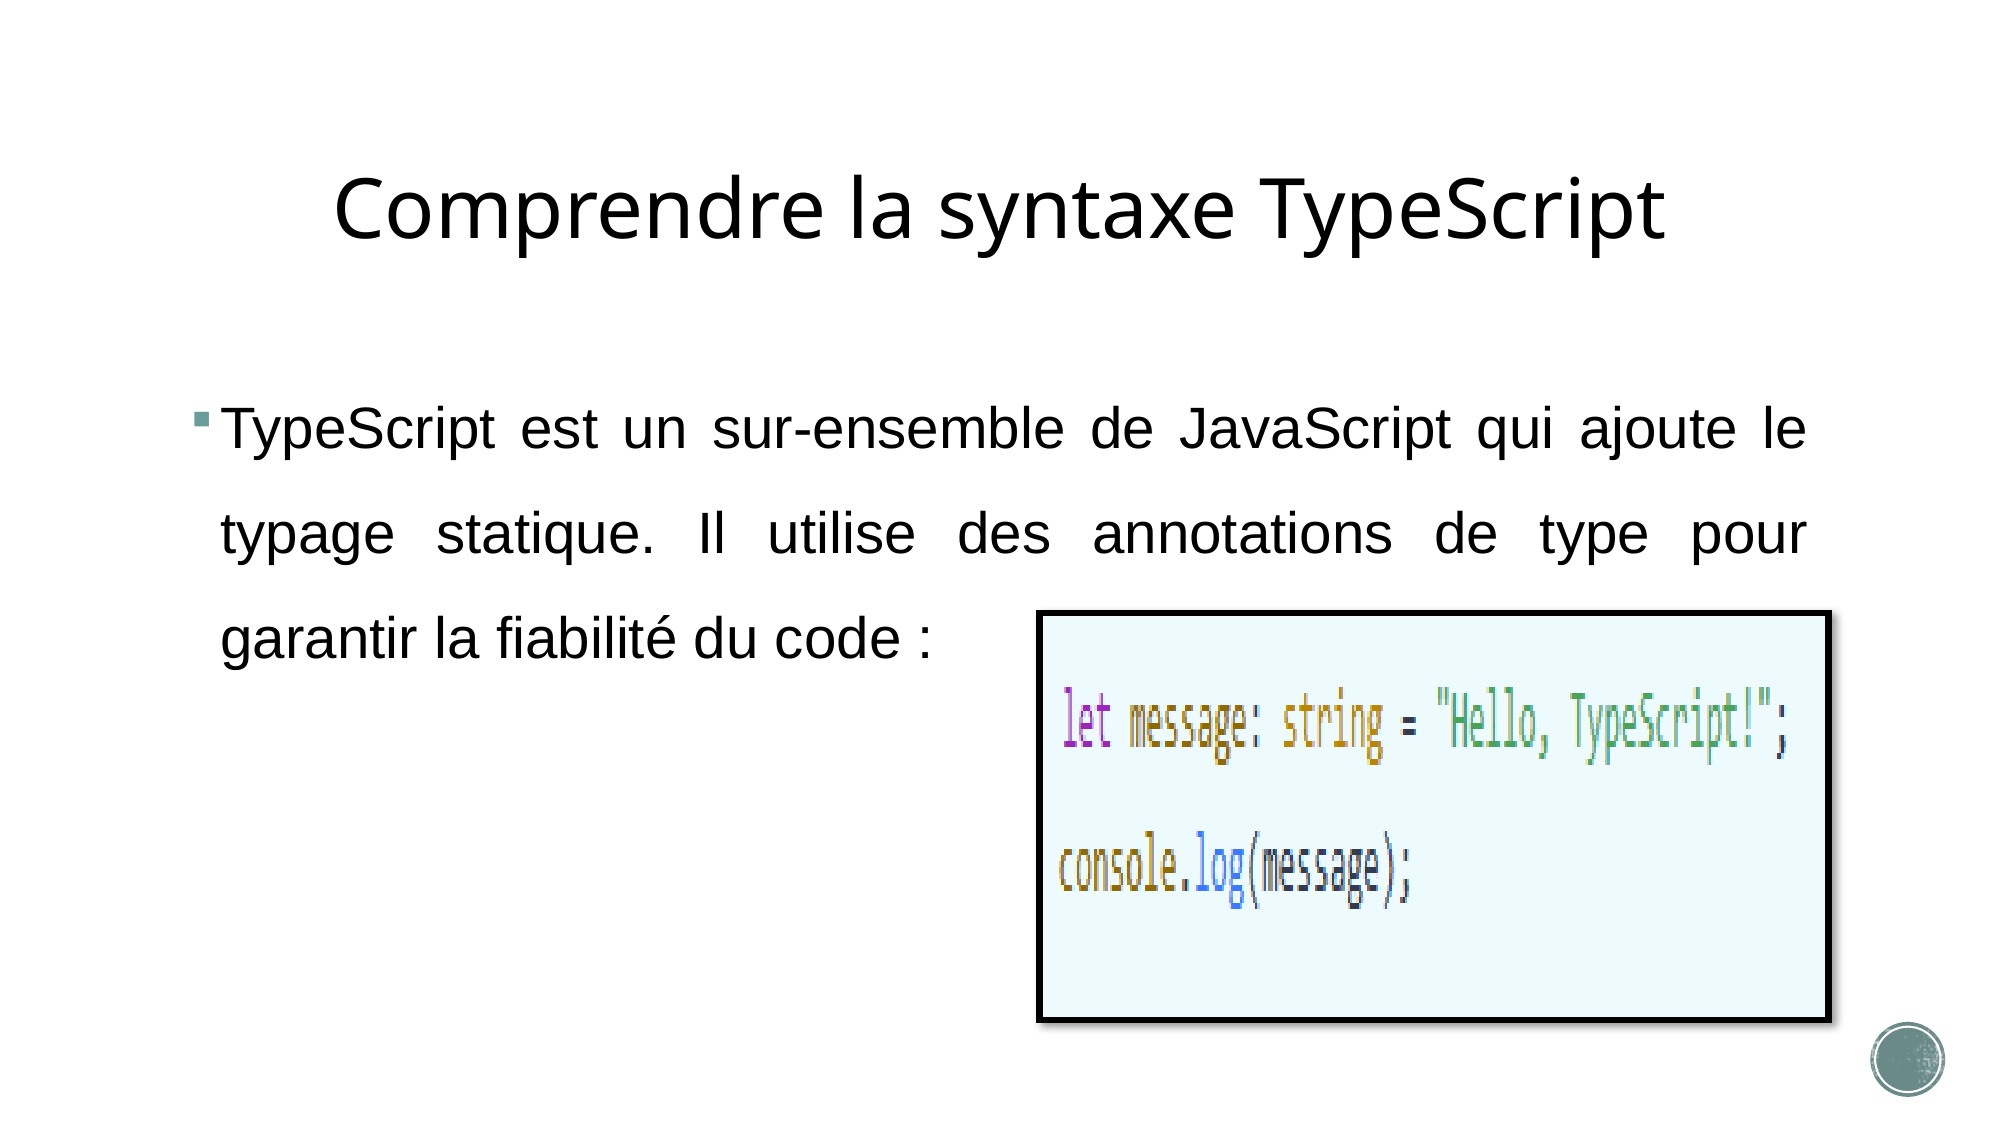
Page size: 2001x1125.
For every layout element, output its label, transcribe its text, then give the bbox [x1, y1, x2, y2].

title Comprendre la syntaxe TypeScript [175, 79, 1826, 344]
picture [1042, 616, 1826, 1018]
list TypeScript est un sur-ensemble de JavaScript qui ajoute le typage statique. Il utilise des annotations de type pour garantir la fiabilité du code : [175, 348, 1826, 1013]
